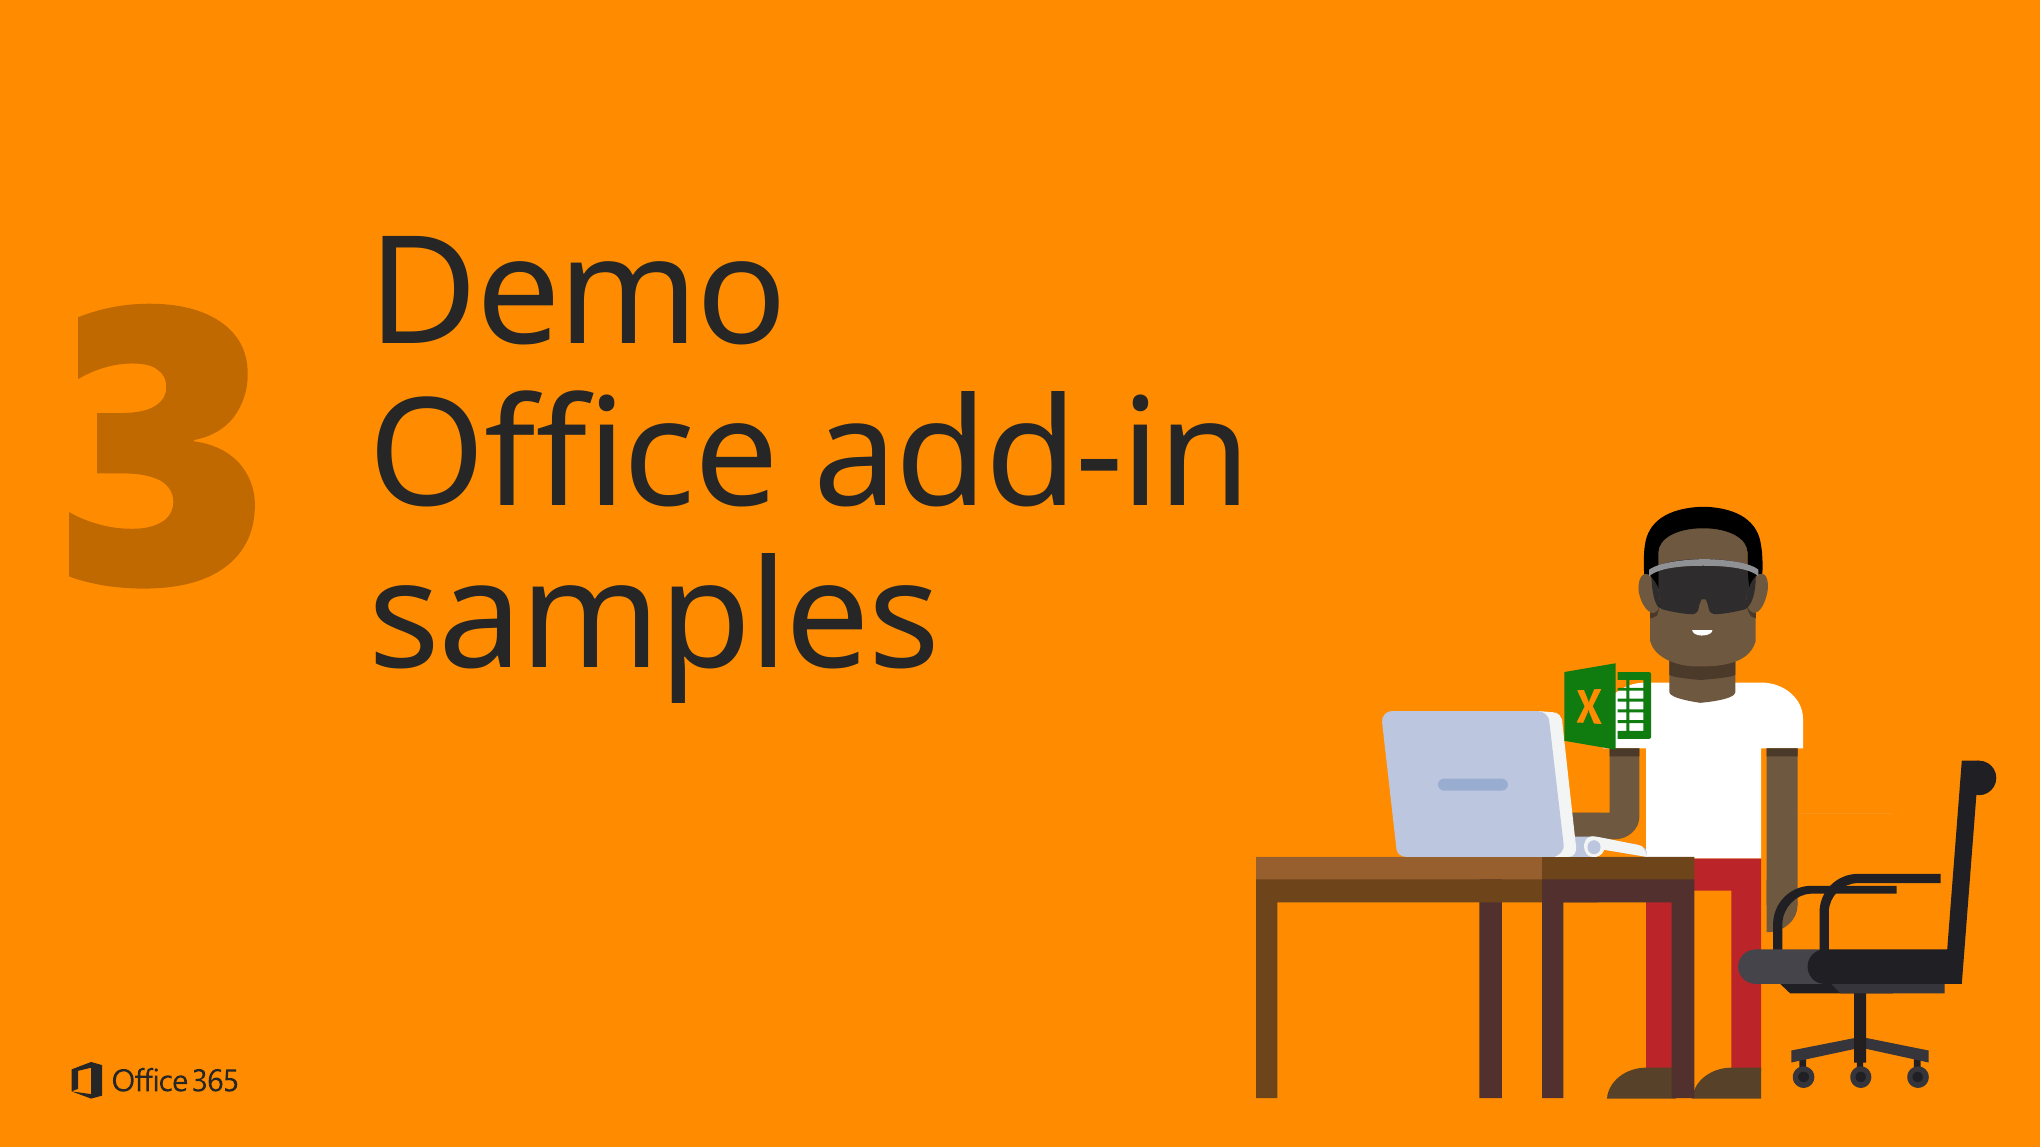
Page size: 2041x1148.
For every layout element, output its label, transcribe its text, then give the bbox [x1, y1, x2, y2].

text_box [112, 1068, 134, 1092]
text_box [208, 1068, 223, 1092]
text_box [193, 1068, 207, 1092]
text_box [173, 1075, 188, 1092]
text_box [159, 1075, 172, 1092]
text_box [71, 1061, 103, 1099]
text_box [69, 303, 255, 589]
title Demo Office add-in samples [345, 198, 1696, 720]
text_box [225, 1069, 238, 1092]
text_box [1255, 506, 1997, 1099]
text_box [135, 1067, 158, 1092]
